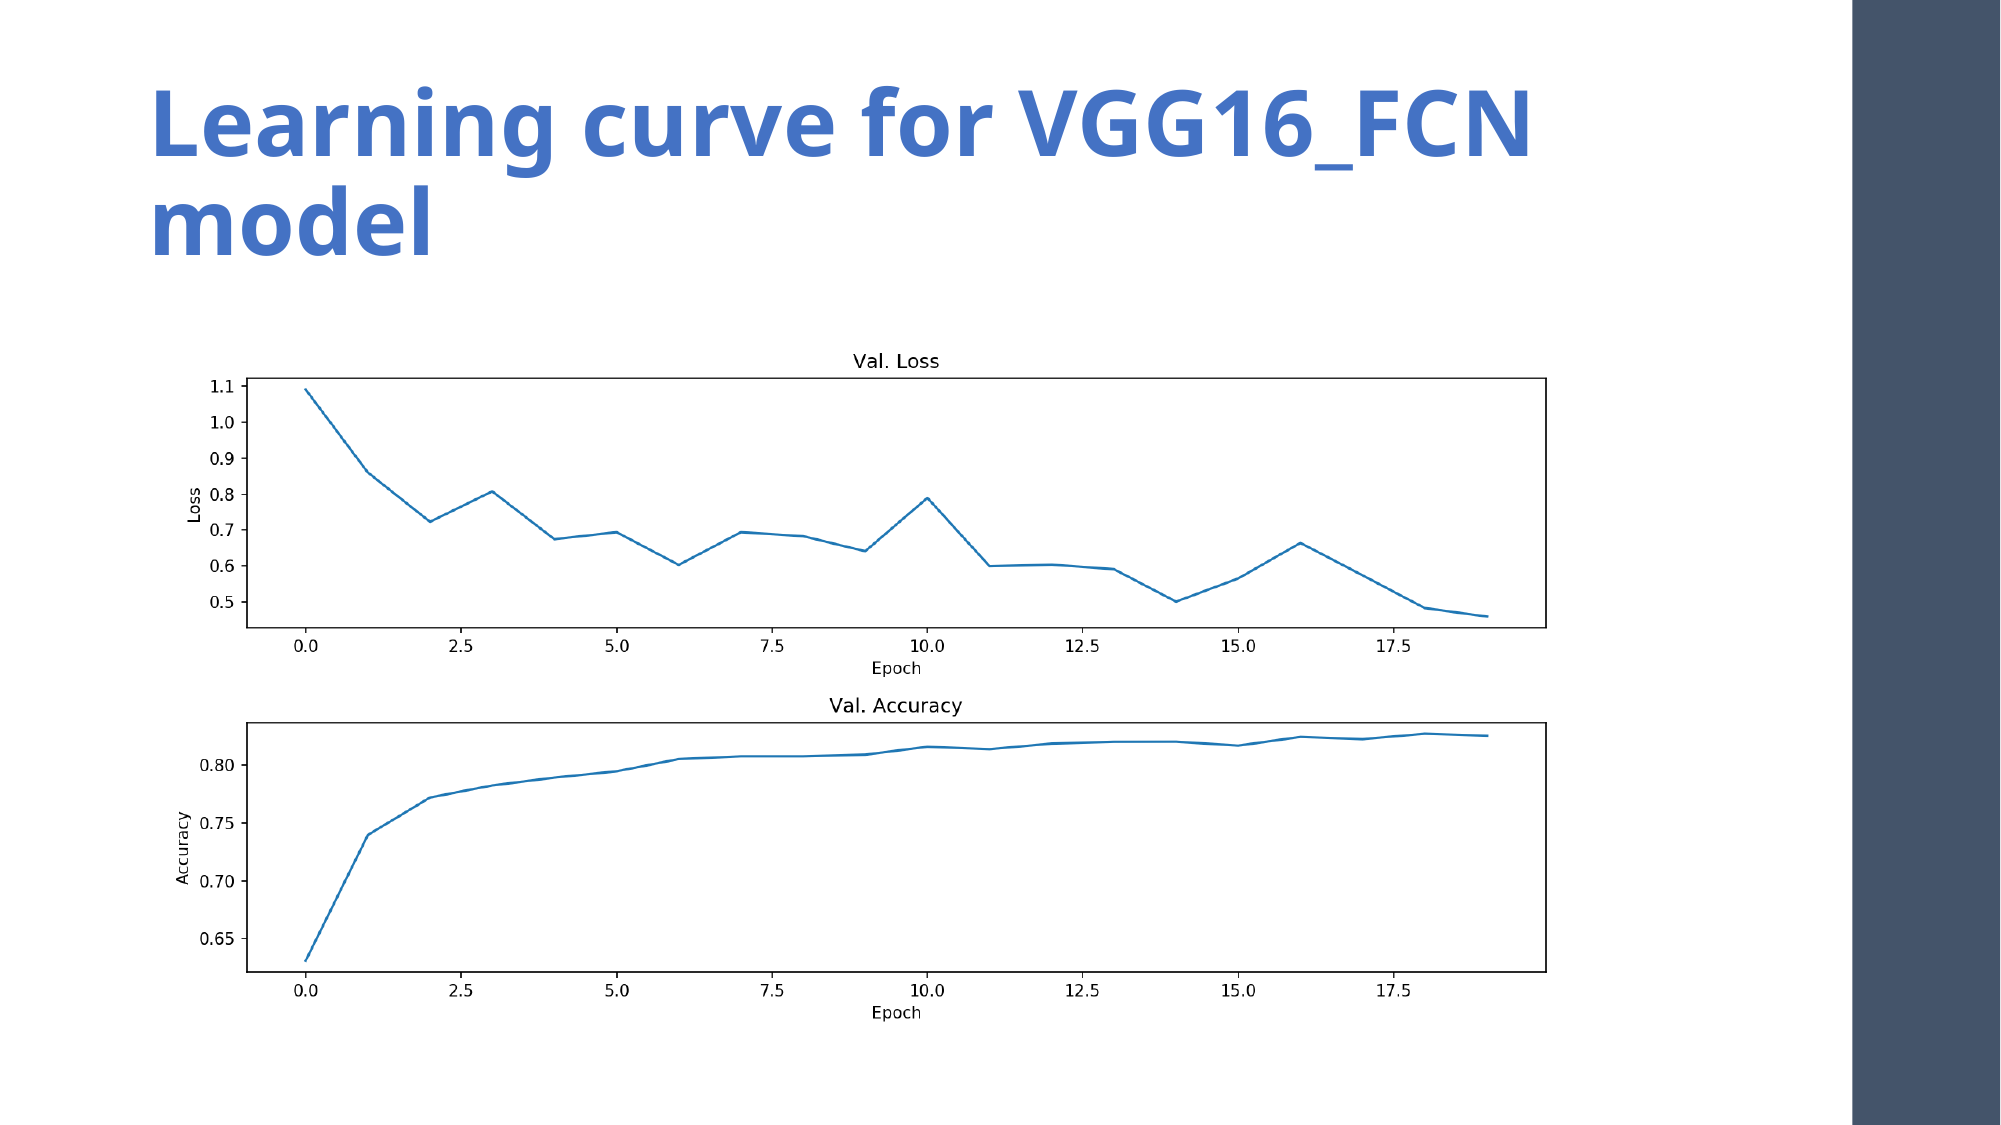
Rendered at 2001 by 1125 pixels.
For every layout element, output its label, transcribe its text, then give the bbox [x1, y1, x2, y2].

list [158, 334, 1569, 1040]
title Learning curve for VGG16_FCN model [133, 48, 1724, 283]
